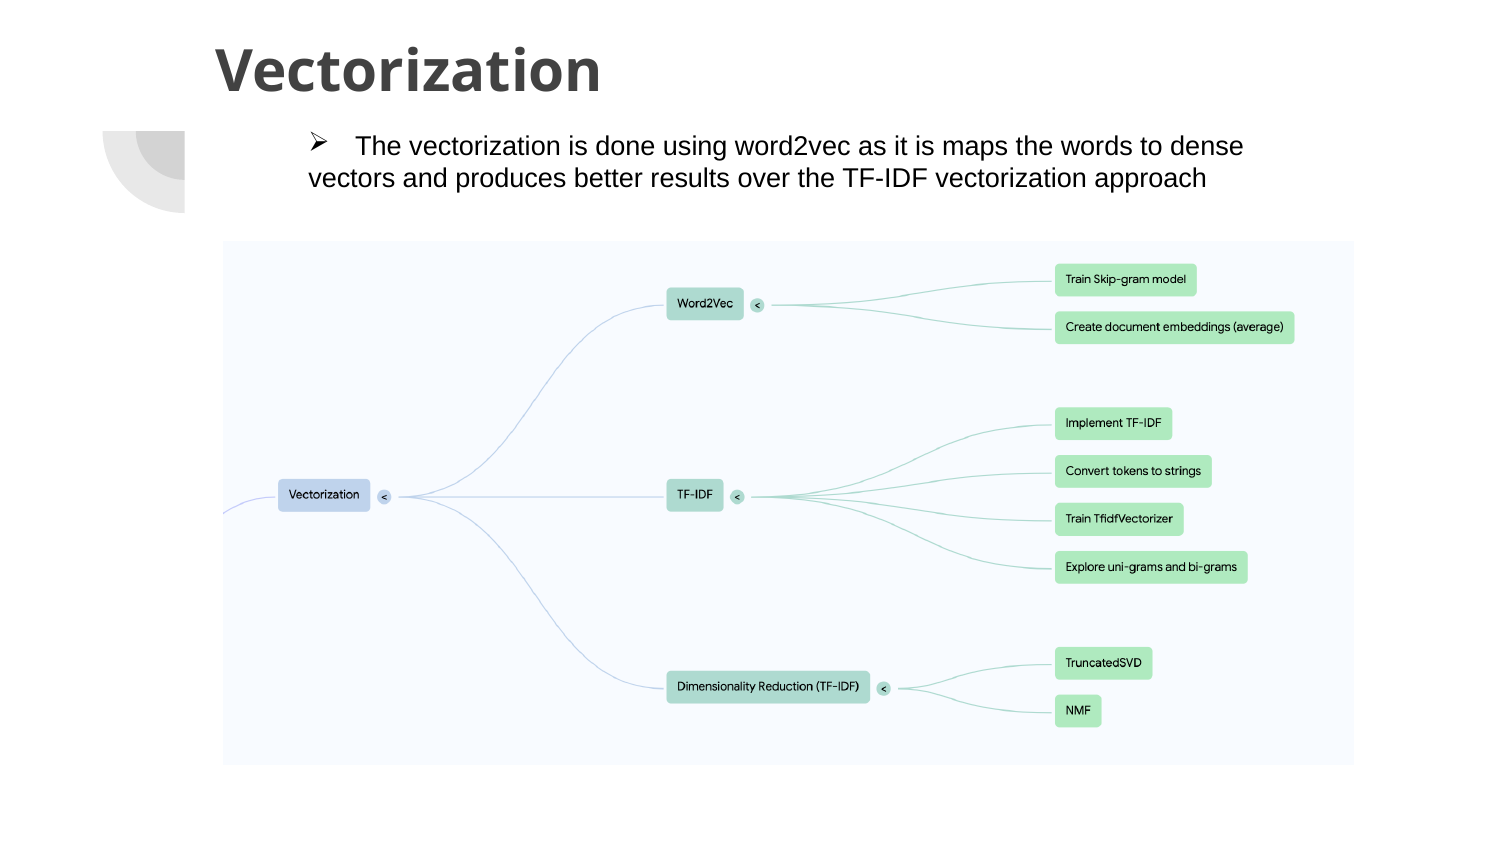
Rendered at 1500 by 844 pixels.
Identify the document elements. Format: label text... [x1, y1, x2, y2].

picture [222, 241, 1354, 765]
title Vectorization [200, 18, 1354, 182]
text_box The vectorization is done using word2vec as it is maps the words to dense vectors and produces better results over the TF-IDF vectorization approach [293, 120, 1266, 201]
